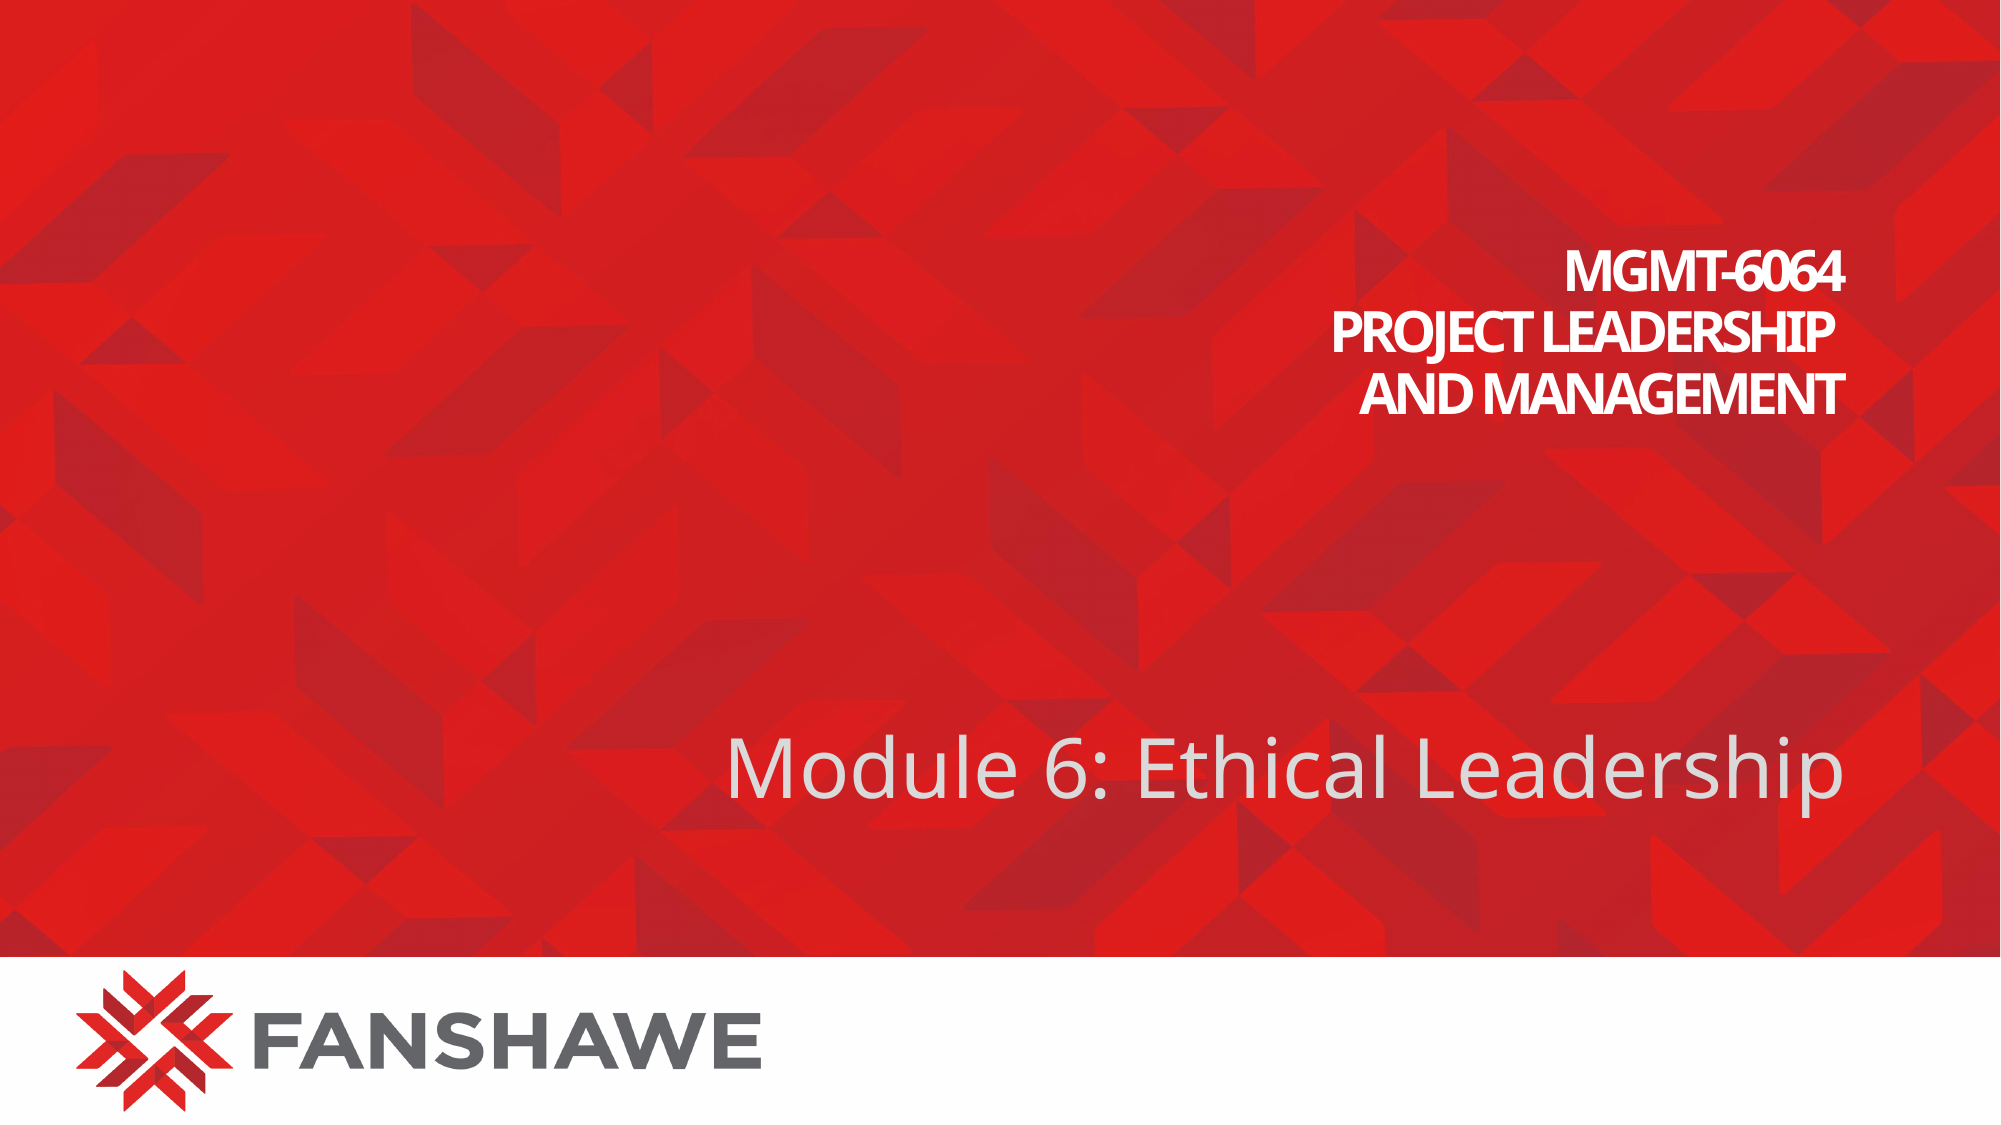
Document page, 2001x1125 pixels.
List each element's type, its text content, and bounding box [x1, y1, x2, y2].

picture [0, 0, 2001, 1125]
subtitle Module 6: Ethical Leadership [362, 621, 1863, 825]
title MGMT-6064 PROJECT LEADERSHIP AND MANAGEMENT [252, 234, 1863, 504]
